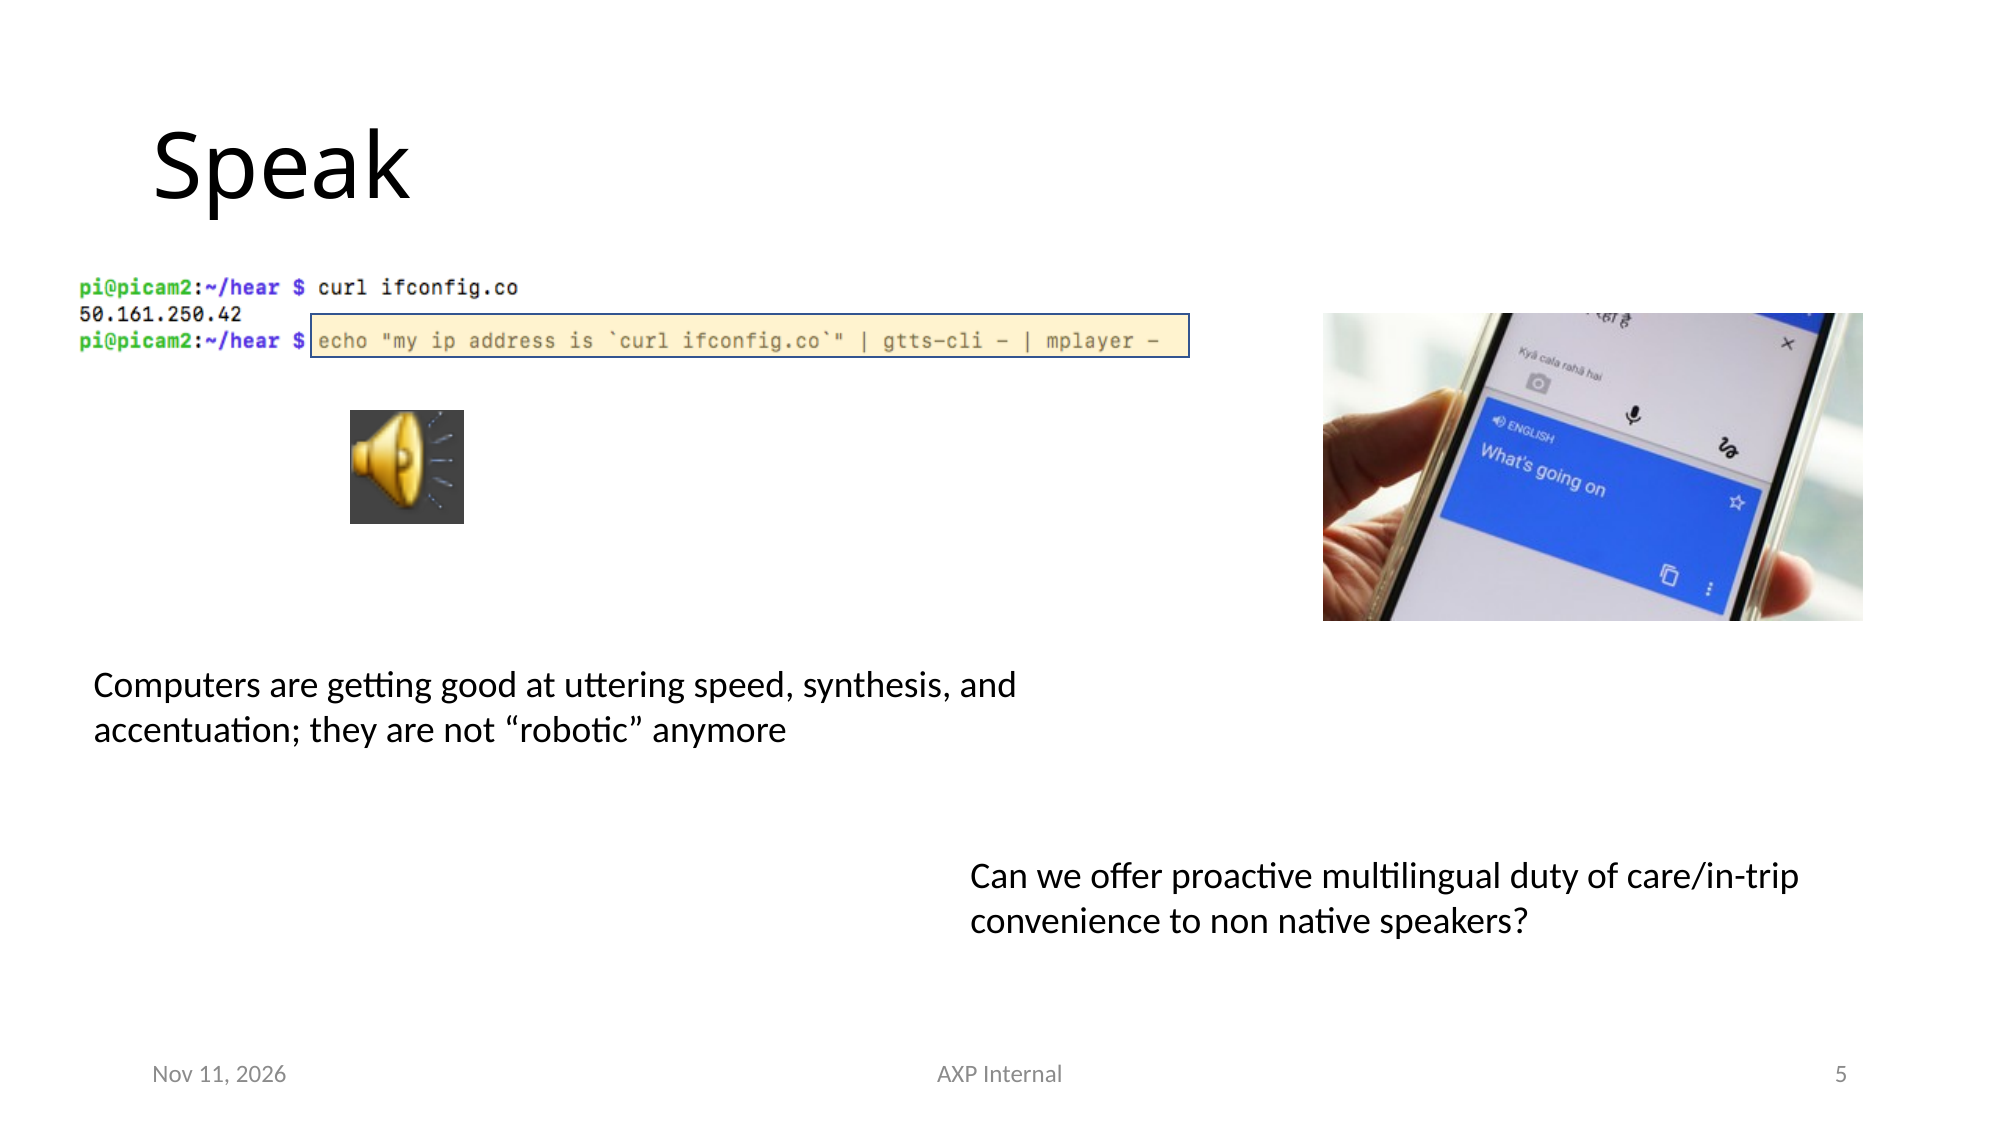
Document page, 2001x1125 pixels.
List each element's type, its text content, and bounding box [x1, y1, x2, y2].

slide_number 6-Jul-17 [137, 1042, 588, 1103]
picture [1323, 313, 1863, 621]
text_box Can we offer proactive multilingual duty of care/in-trip convenience to non native speakers? [955, 843, 1956, 949]
slide_number 5 [1412, 1042, 1863, 1103]
picture [349, 409, 465, 525]
text_box Computers are getting good at uttering speed, synthesis, and accentuation; they are not “robotic” anymore [78, 652, 1079, 758]
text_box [78, 277, 1189, 358]
title Speak [137, 59, 1863, 278]
footer AXP Internal [662, 1042, 1338, 1103]
